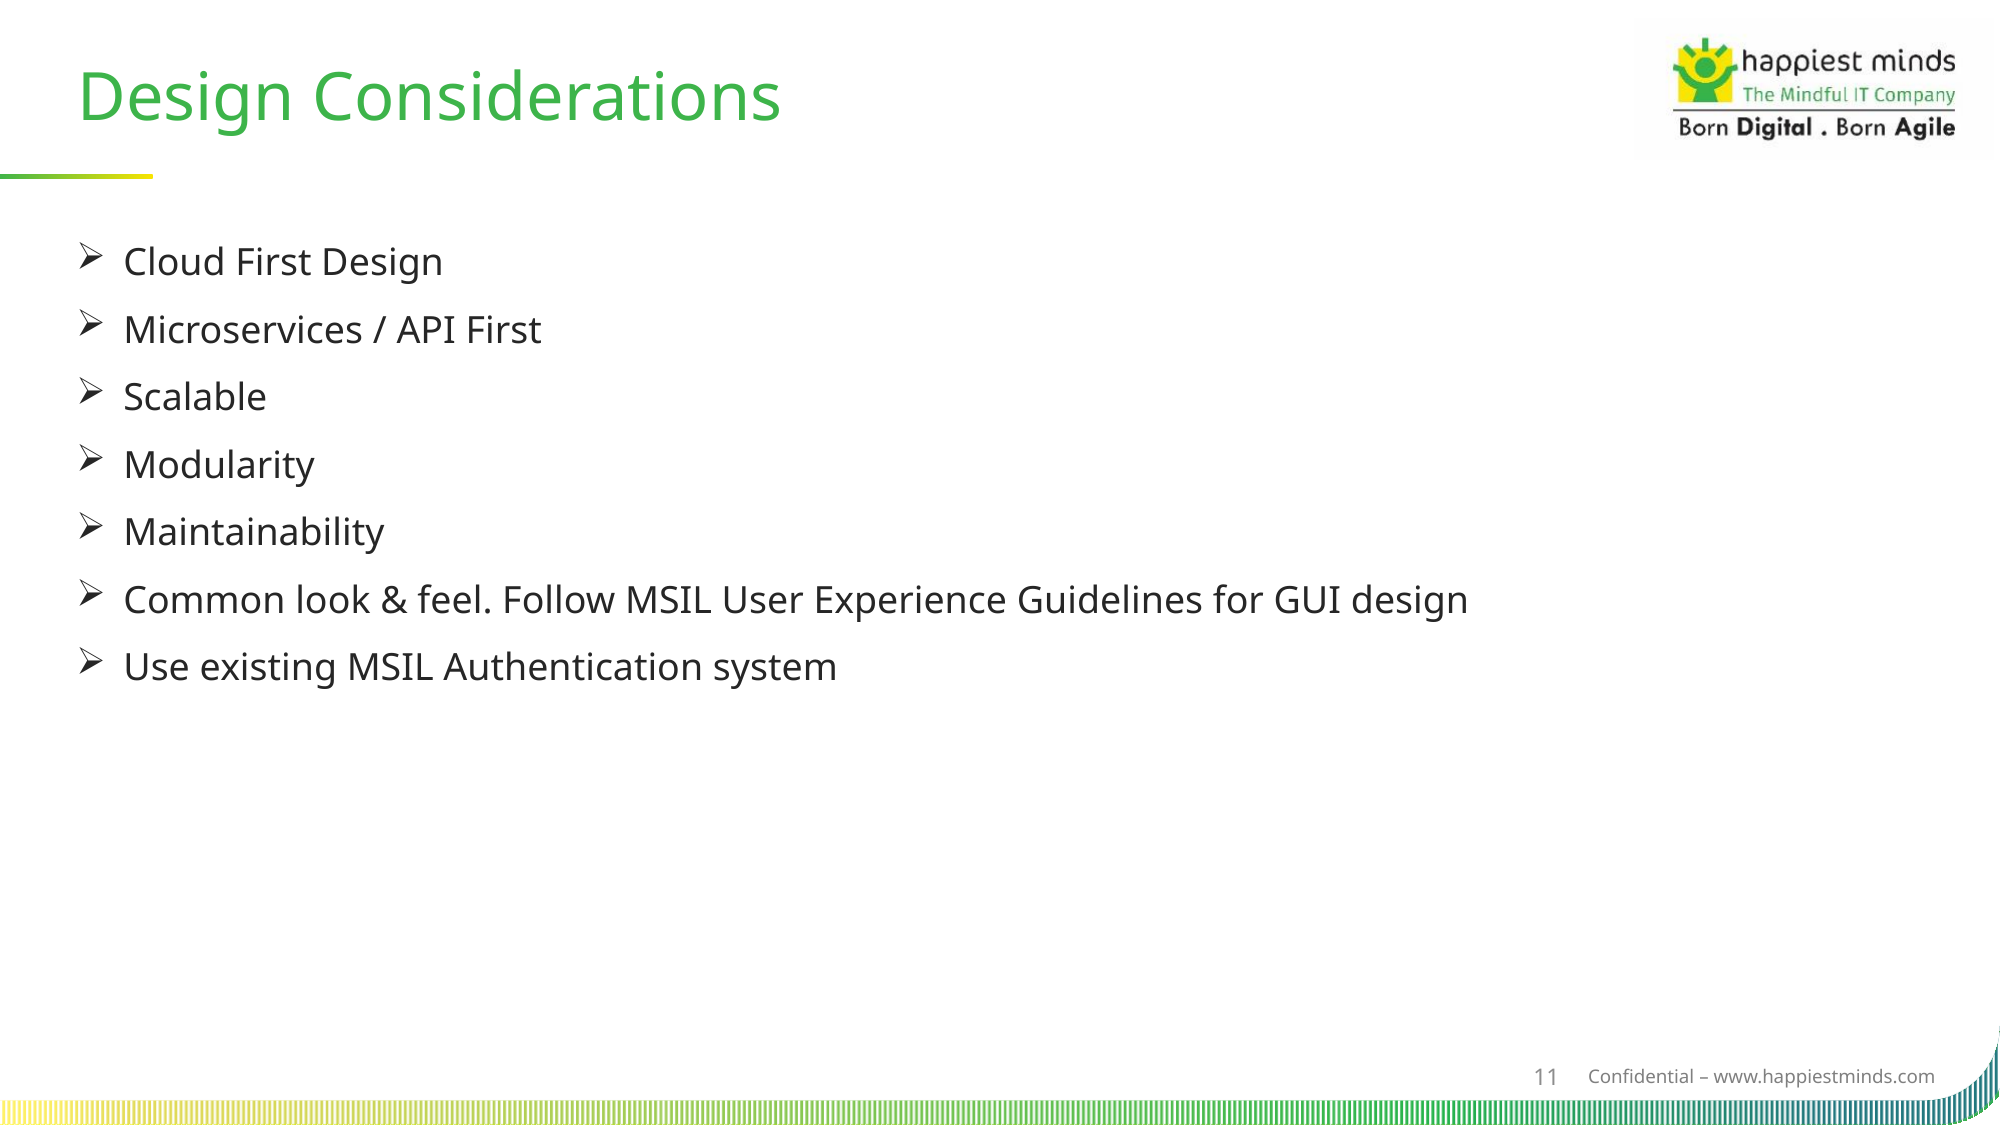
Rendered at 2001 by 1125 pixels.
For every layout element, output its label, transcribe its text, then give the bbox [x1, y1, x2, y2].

text_box Design Considerations [62, 46, 1663, 130]
picture [1634, 18, 1994, 160]
text_box Cloud First Design Microservices / API First Scalable Modularity Maintainability Common look & feel. Follow MSIL User Experience Guidelines for GUI design Use existing MSIL Authentication system [61, 208, 1892, 696]
slide_number 11 [1124, 1048, 1575, 1109]
picture [0, 985, 2000, 1125]
